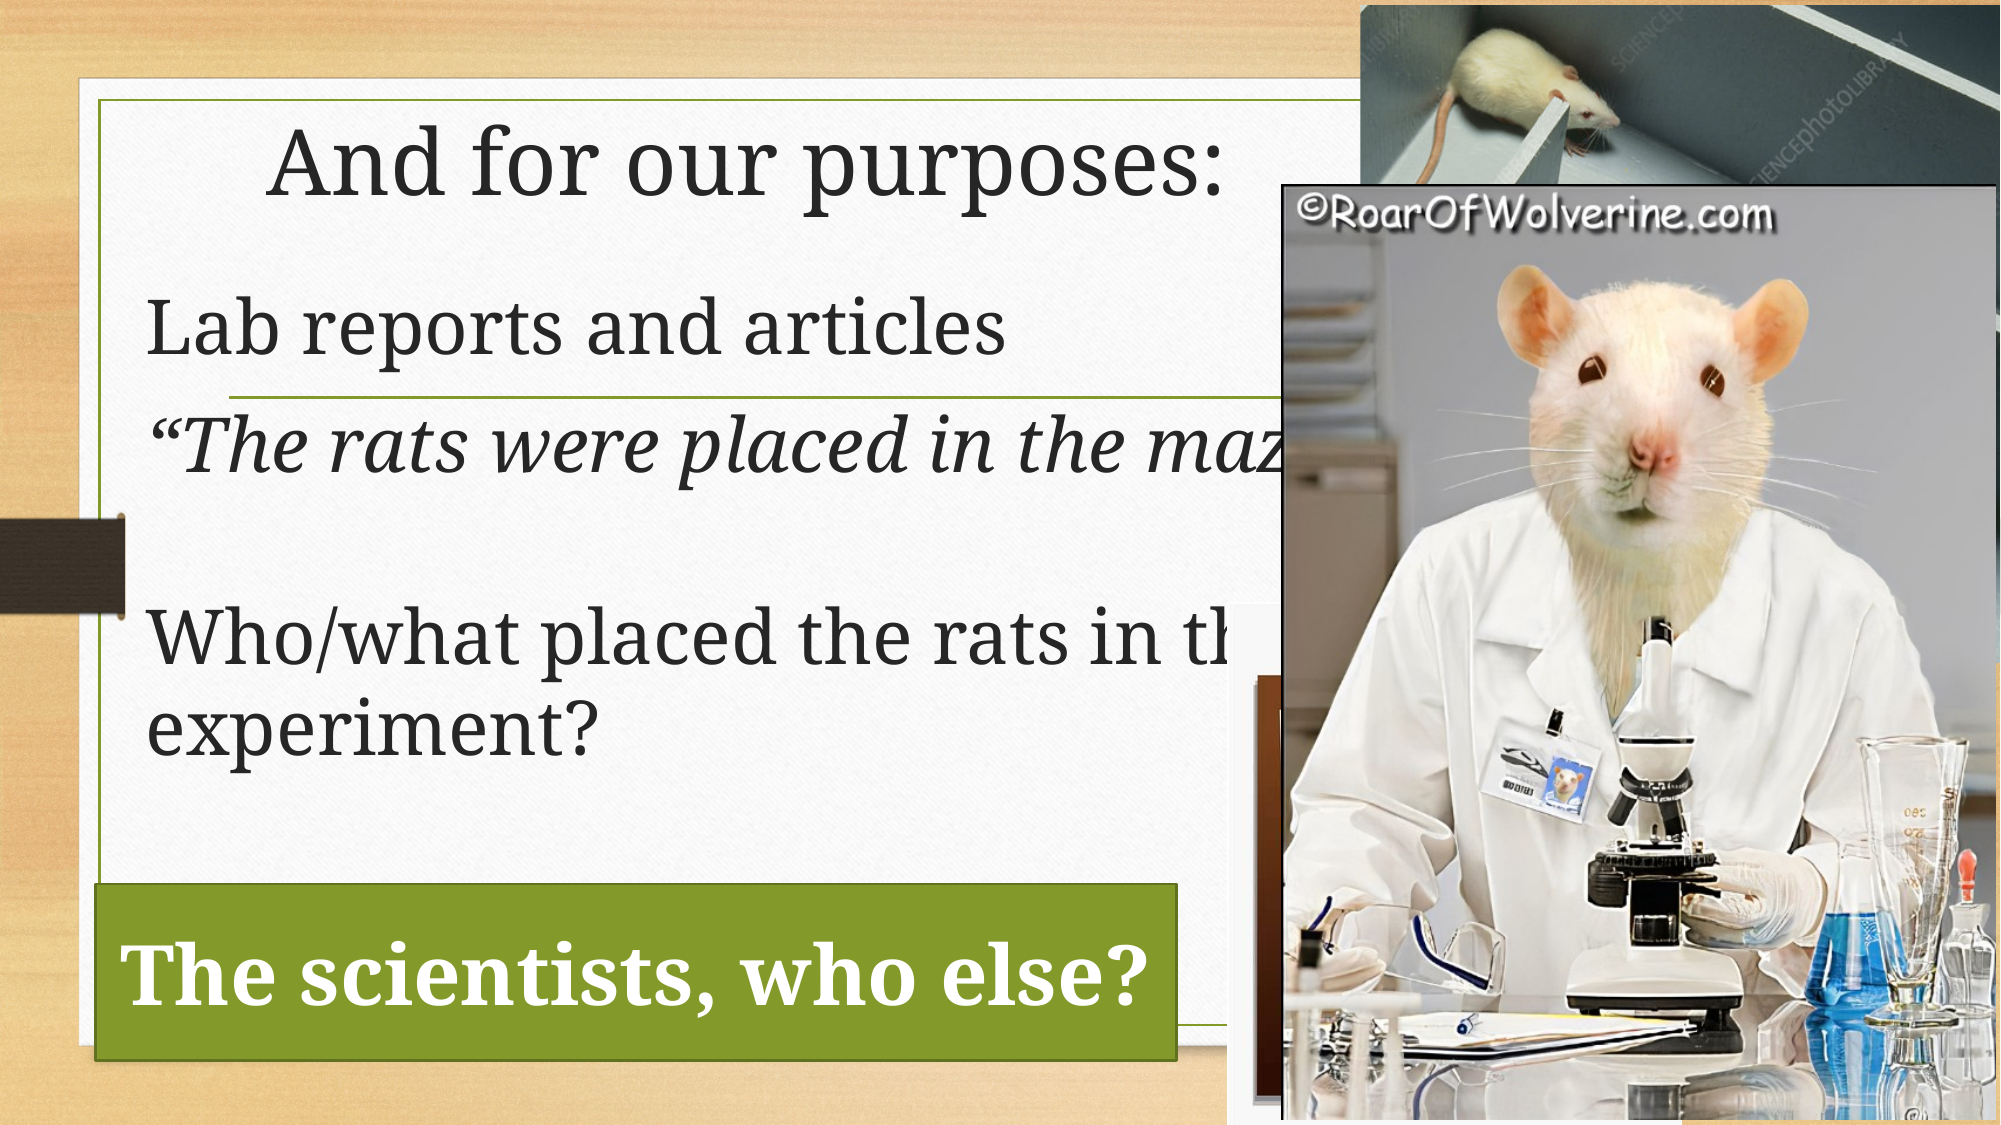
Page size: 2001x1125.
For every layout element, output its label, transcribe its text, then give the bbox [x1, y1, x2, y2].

text_box The scientists, who else? [94, 883, 1178, 1062]
list Lab reports and articles “The rats were placed in the maze.” Who/what placed the rats in the experiment? [130, 271, 1281, 875]
picture [0, 0, 2001, 1125]
title And for our purposes: [106, 91, 1360, 227]
